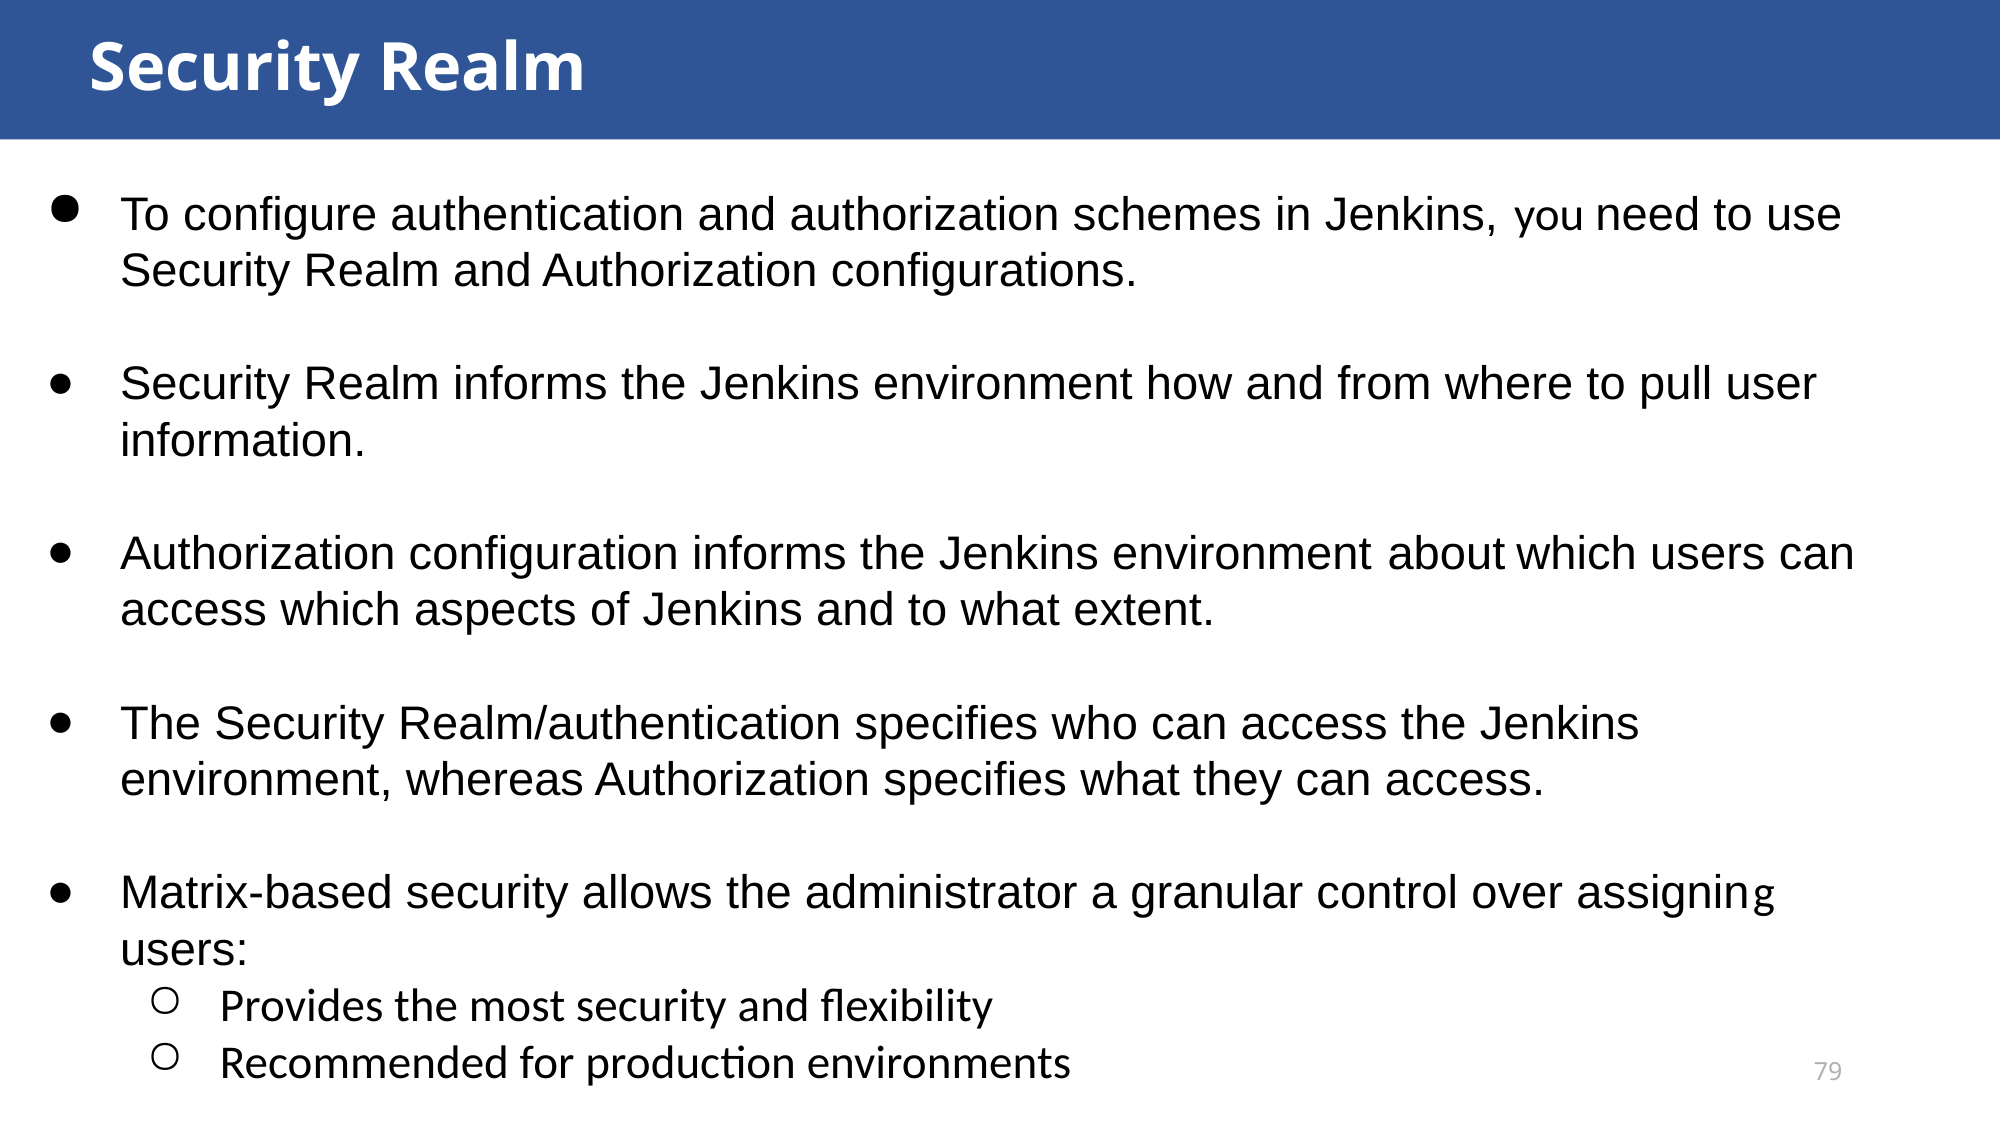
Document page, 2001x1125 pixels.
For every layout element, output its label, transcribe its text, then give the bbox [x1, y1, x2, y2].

slide_number 79 [1412, 1042, 1863, 1103]
text_box To configure authentication and authorization schemes in Jenkins, you need to use Security Realm and Authorization configurations. Security Realm informs the Jenkins environment how and from where to pull user information. Authorization configuration informs the Jenkins environment about which users can access which aspects of Jenkins and to what extent. The Security Realm/authentication specifies who can access the Jenkins environment, whereas Authorization specifies what they can access. Matrix-based security allows the administrator a granular control over assigning users: Provides the most security and flexibility Recommended for production environments [0, 119, 1895, 1043]
title Security Realm [69, 26, 1625, 111]
